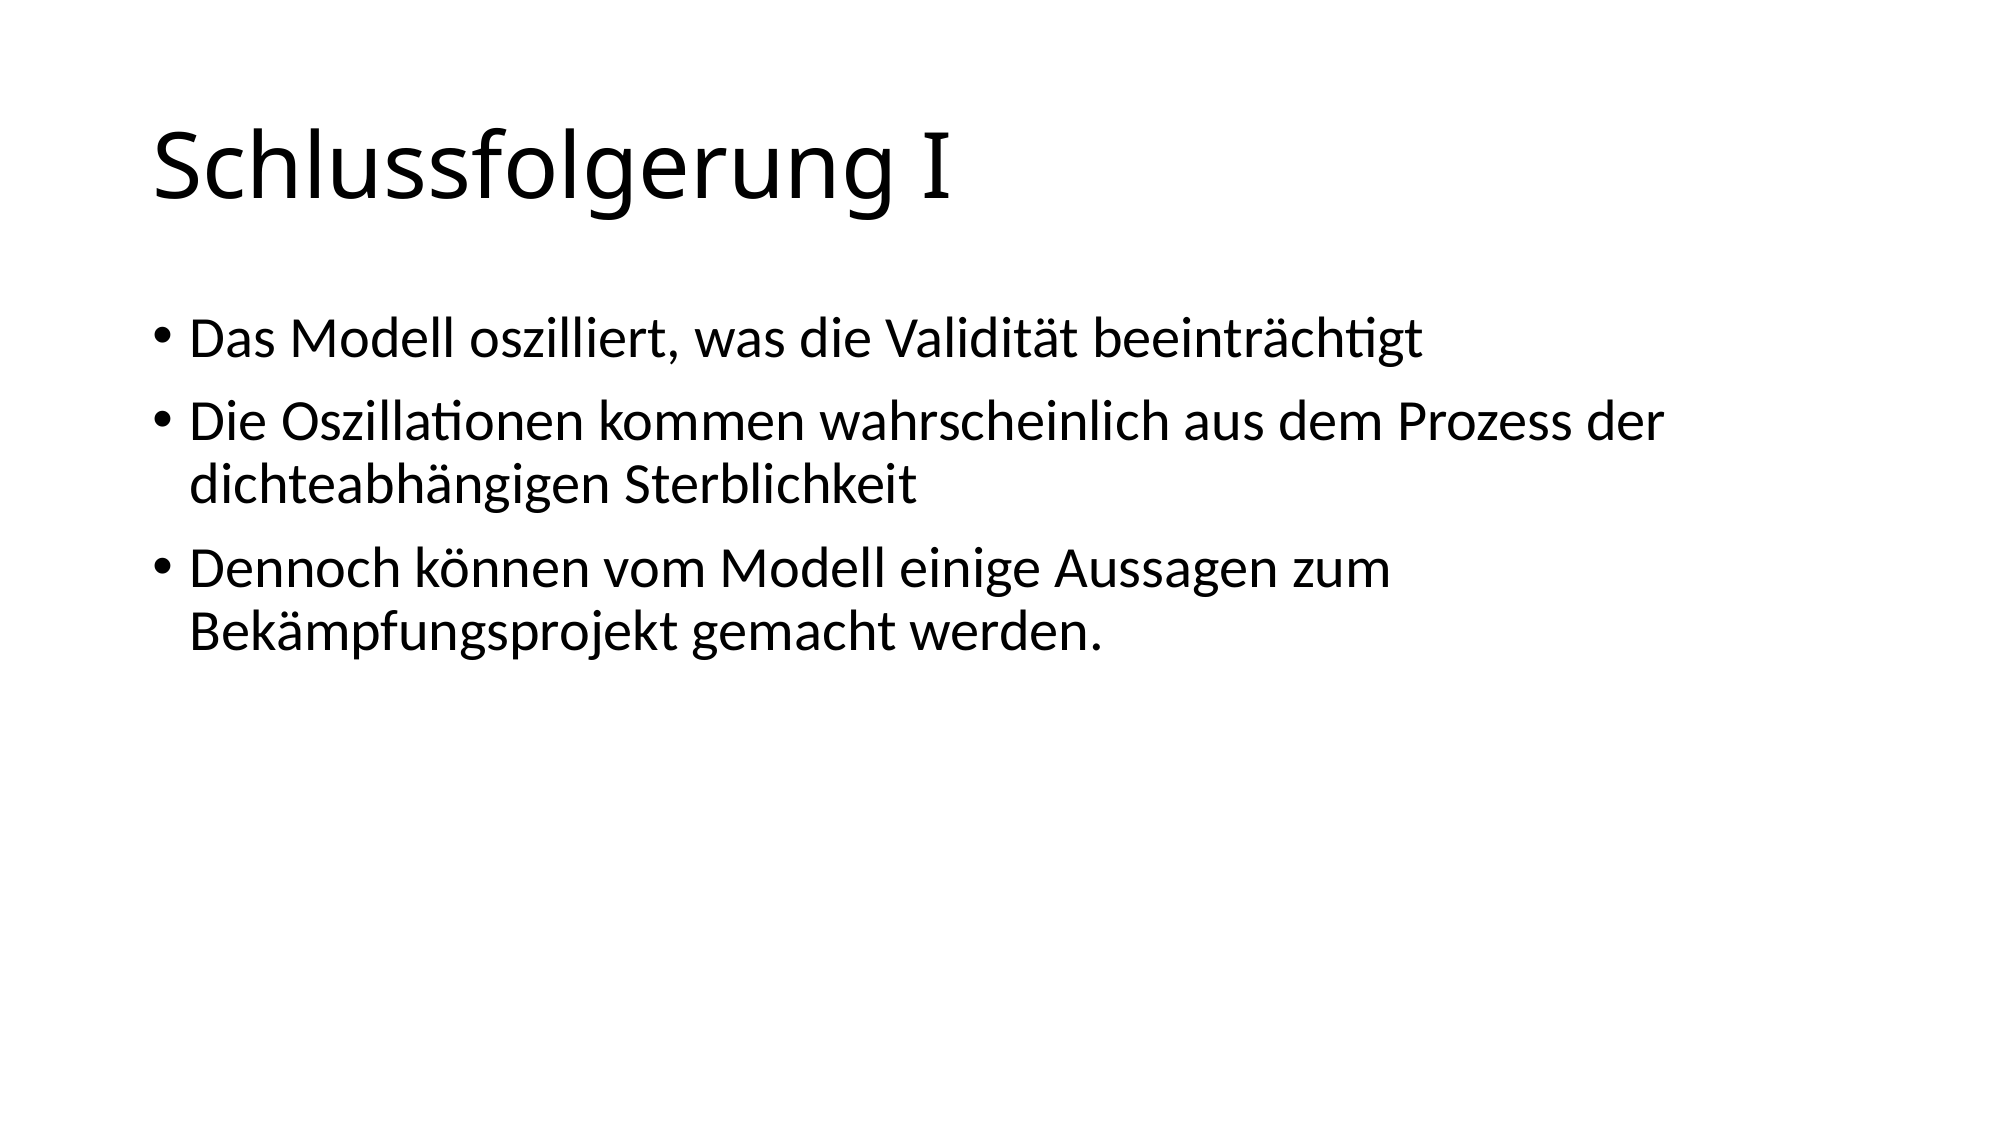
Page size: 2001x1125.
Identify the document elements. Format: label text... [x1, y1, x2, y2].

title Schlussfolgerung I [137, 59, 1863, 278]
list Das Modell oszilliert, was die Validität beeinträchtigt Die Oszillationen kommen wahrscheinlich aus dem Prozess der dichteabhängigen Sterblichkeit Dennoch können vom Modell einige Aussagen zum Bekämpfungsprojekt gemacht werden. [137, 299, 1863, 1014]
